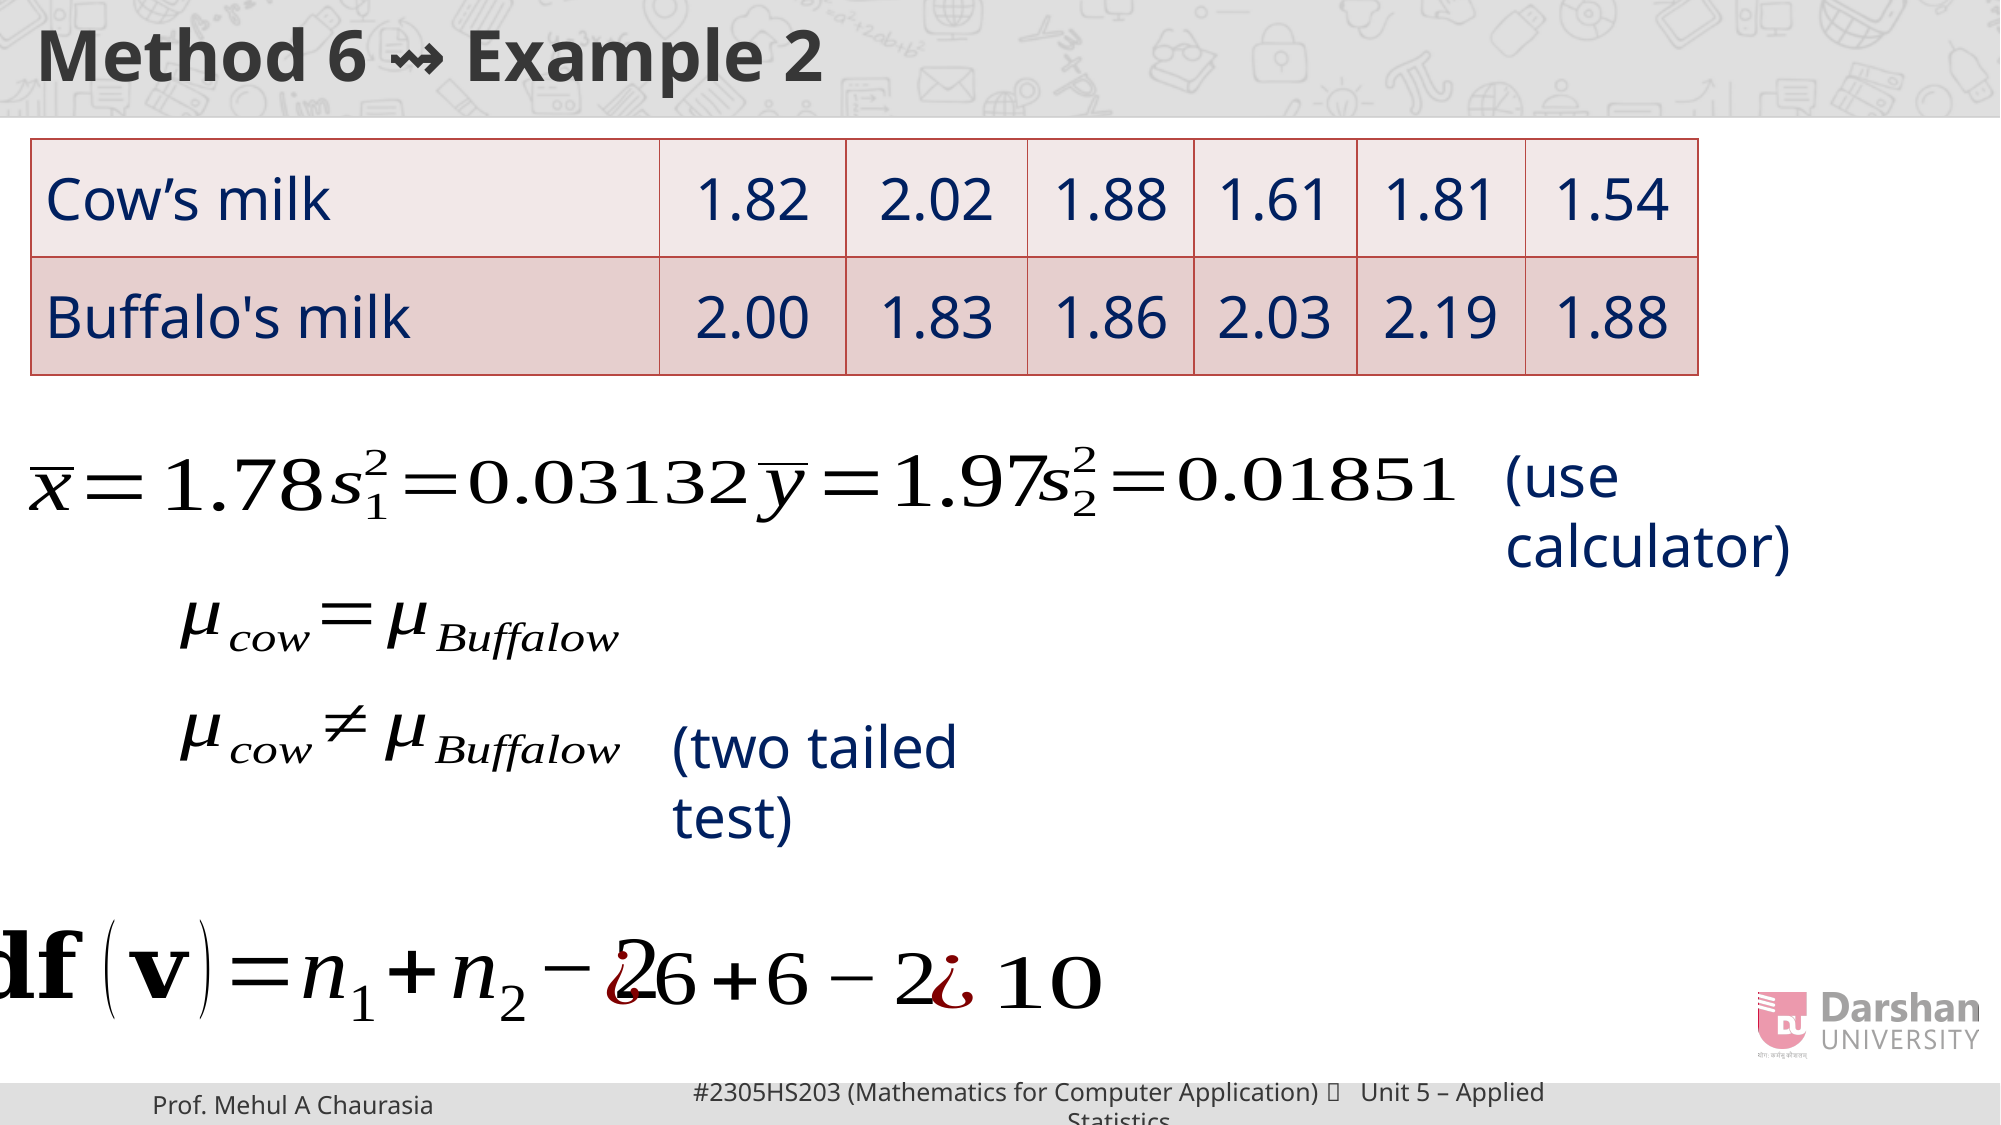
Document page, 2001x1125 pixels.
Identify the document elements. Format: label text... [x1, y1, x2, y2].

title Method 6 ⇝ Example 2 [0, 0, 2000, 117]
table_header Mean [1758, 992, 1979, 1059]
text_box (two tailed test) [657, 702, 1106, 858]
text_box (use calculator) [1490, 432, 1893, 587]
